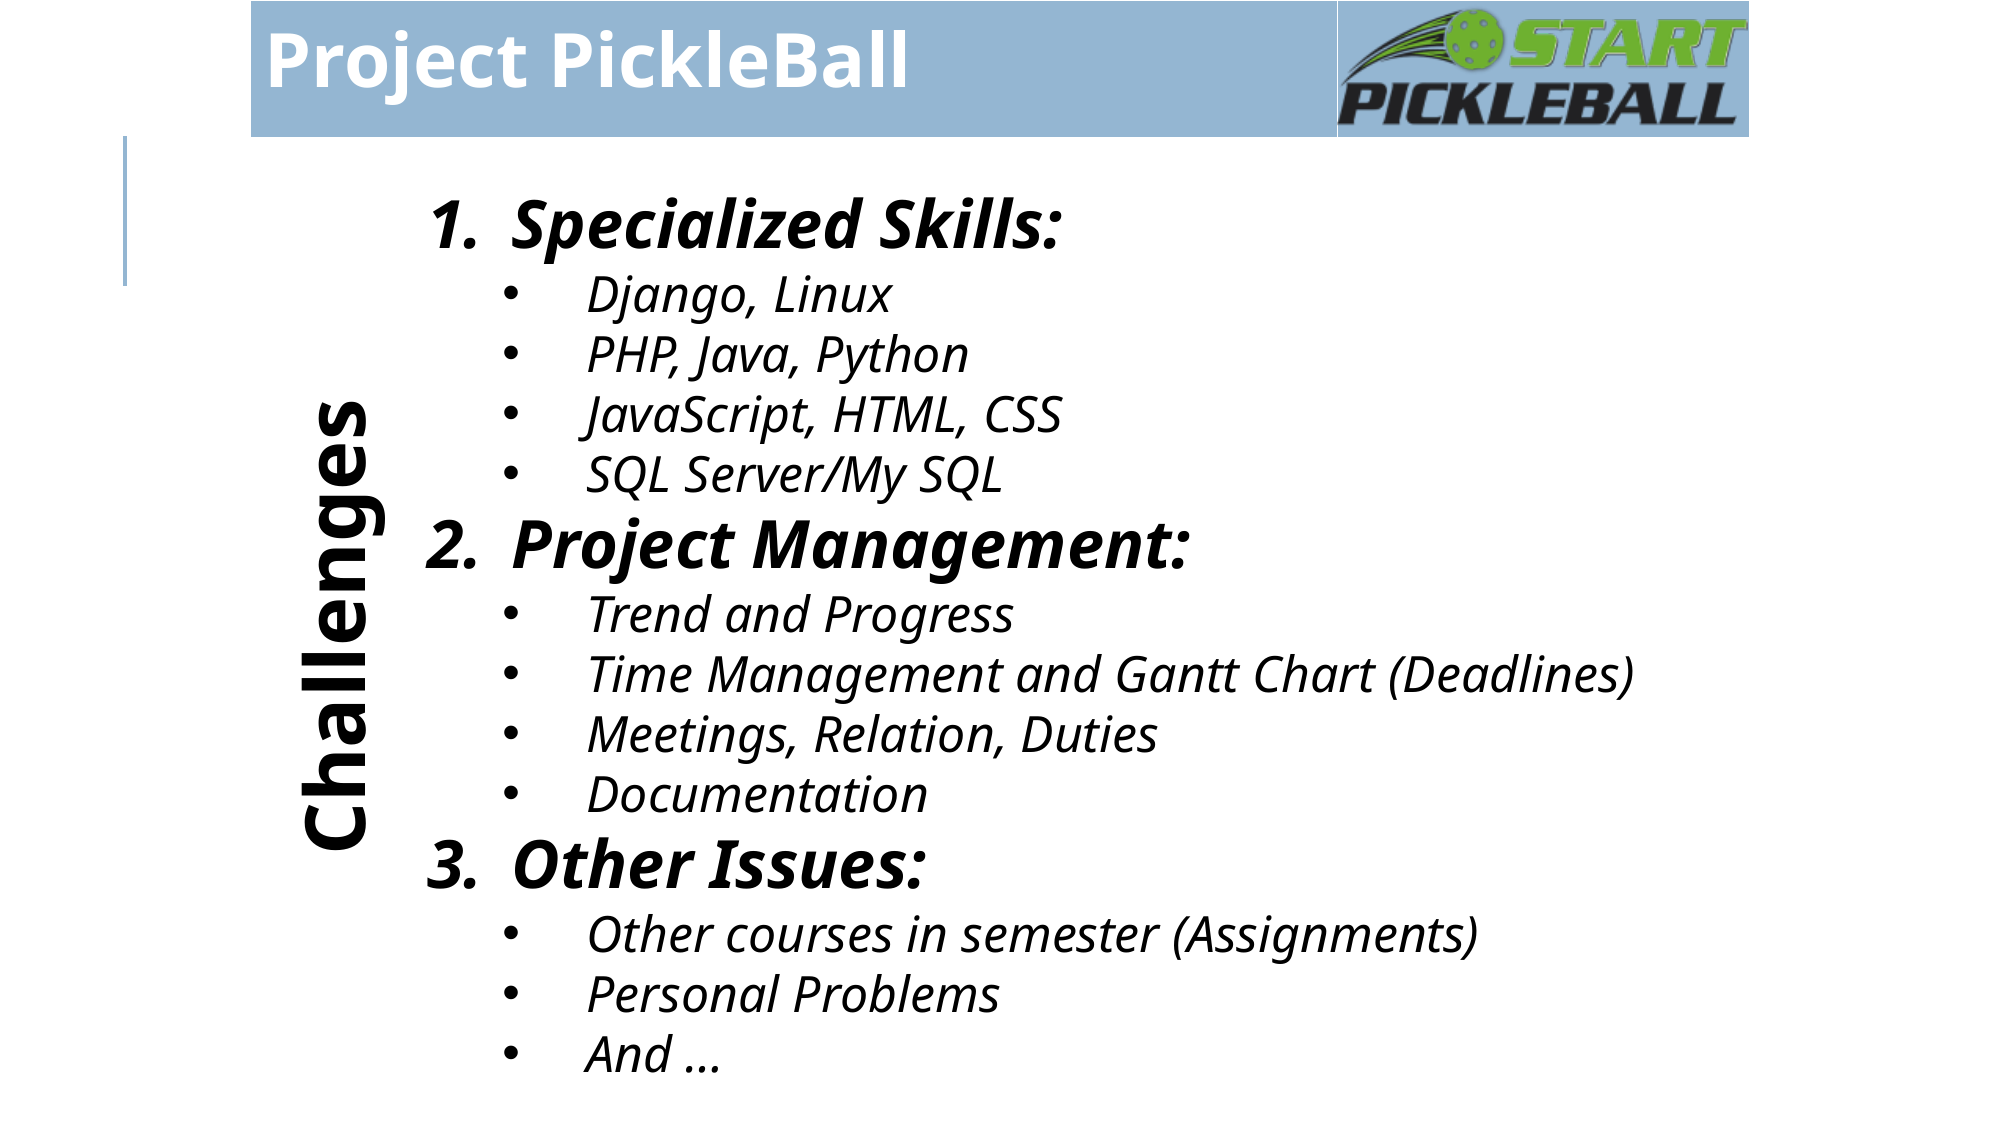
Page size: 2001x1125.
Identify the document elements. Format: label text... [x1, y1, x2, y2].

text_box Challenges [275, 384, 390, 871]
picture [1337, 4, 1748, 131]
table_header Project PickleBall [251, 1, 1335, 137]
text_box Specialized Skills: Django, Linux PHP, Java, Python JavaScript, HTML, CSS SQL Server/My SQL Project Management: Trend and Progress Time Management and Gantt Chart (Deadlines) Meetings, Relation, Duties Documentation Other Issues: Other courses in semester (Assignments) Personal Problems And … [412, 174, 1750, 1090]
